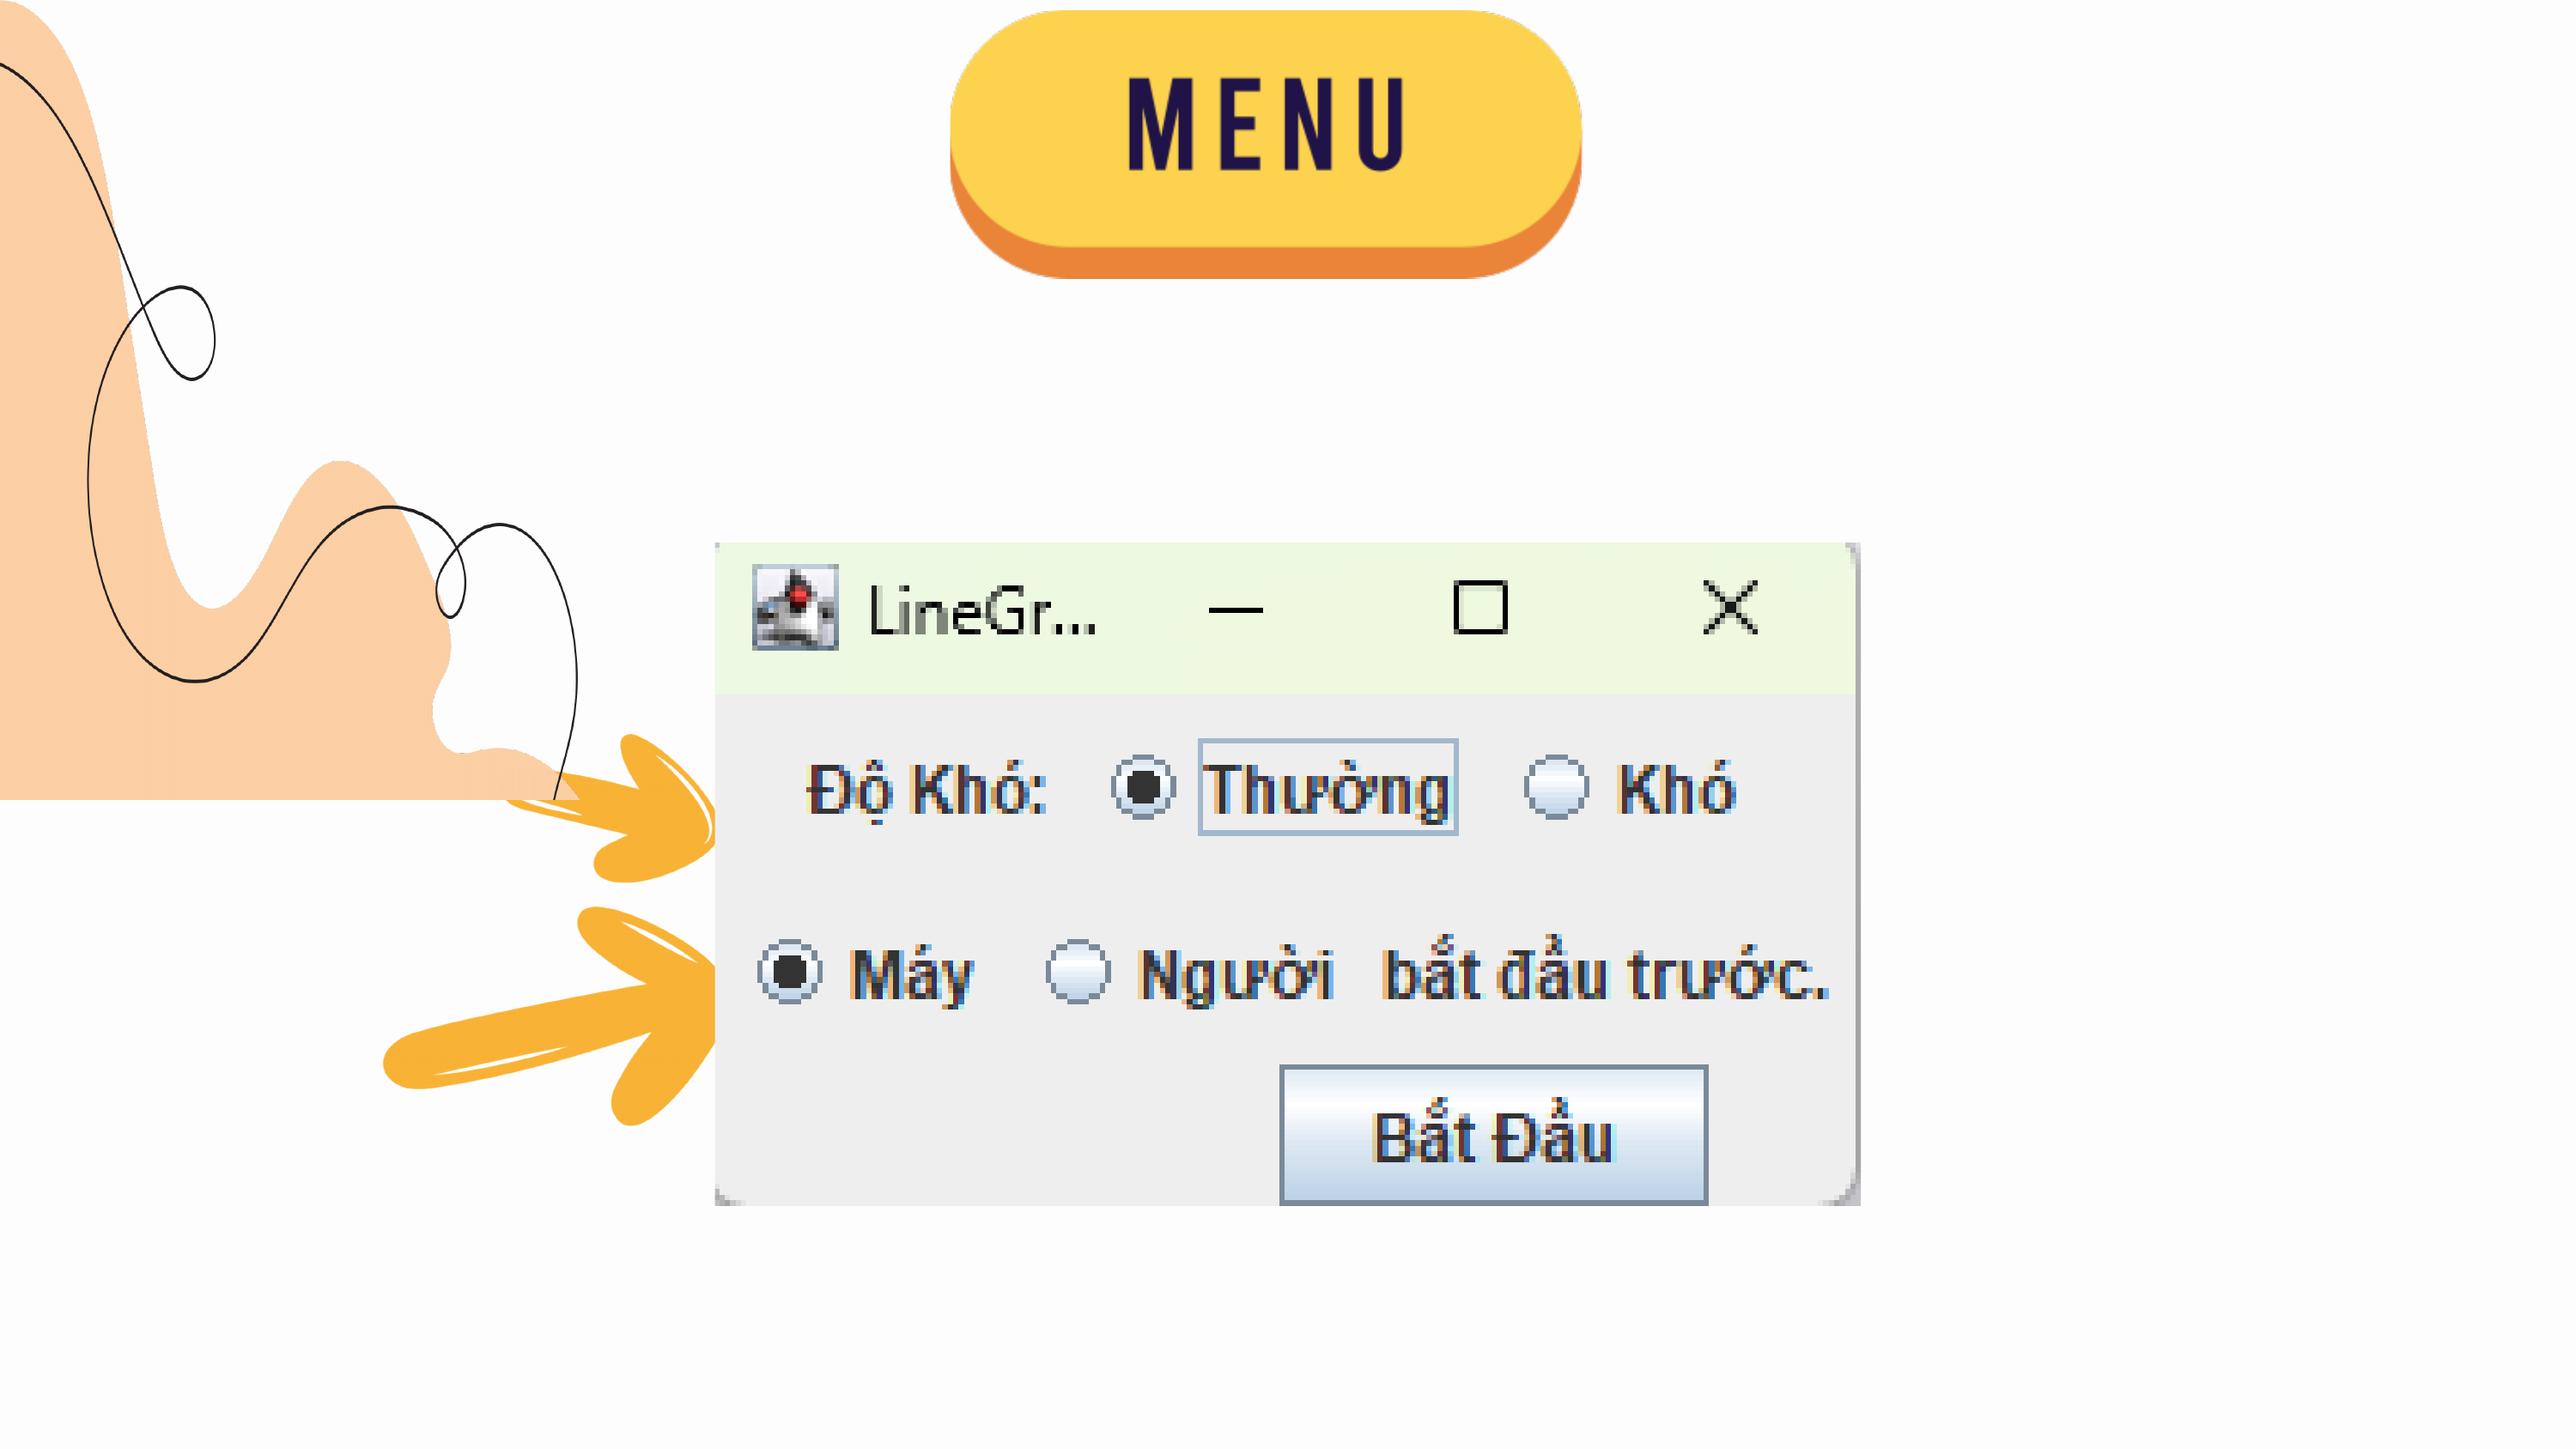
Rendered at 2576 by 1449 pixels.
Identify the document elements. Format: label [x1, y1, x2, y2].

text_box [714, 543, 1862, 1206]
text_box [0, 0, 580, 800]
text_box [950, 10, 1583, 279]
picture [349, 724, 762, 1136]
